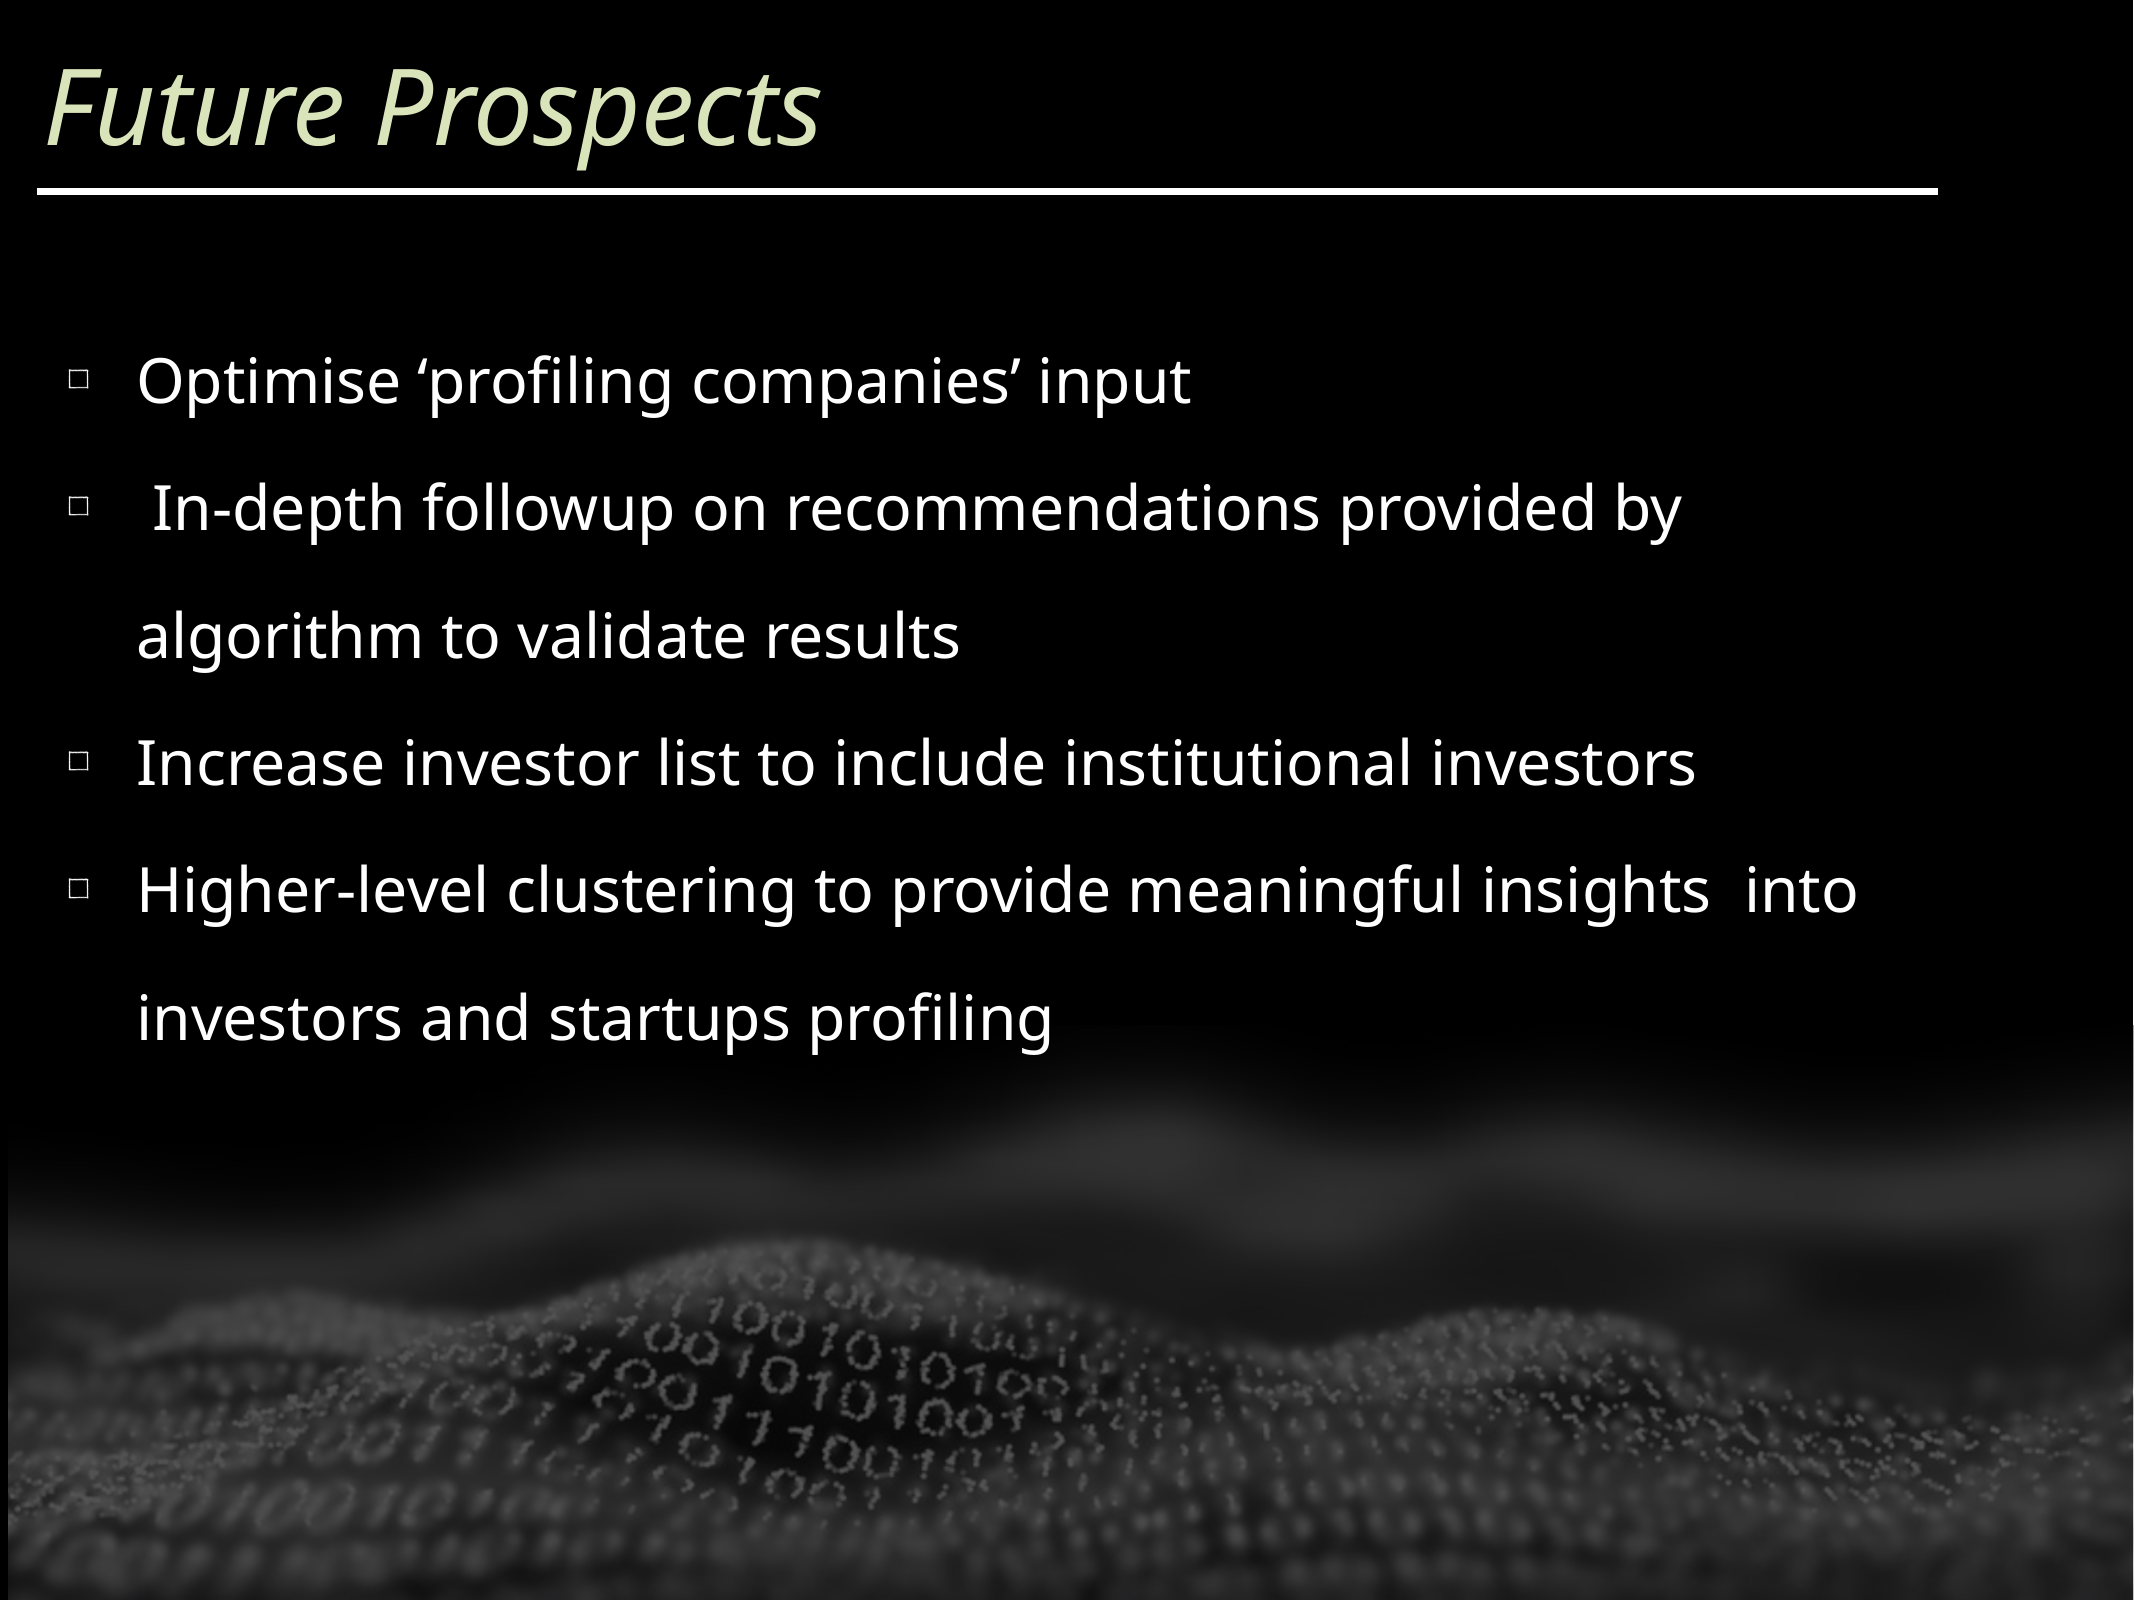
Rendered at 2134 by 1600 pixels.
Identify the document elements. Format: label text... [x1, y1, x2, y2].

text_box Future Prospects [35, 30, 2048, 175]
picture [68, 877, 89, 899]
picture [68, 495, 89, 516]
picture [8, 1025, 2134, 1600]
picture [68, 750, 89, 771]
text_box Optimise ‘profiling companies’ input In-depth followup on recommendations provided by algorithm to validate results Increase investor list to include institutional investors Higher-level clustering to provide meaningful insights into investors and startups profiling [60, 77, 1961, 1025]
picture [68, 368, 89, 389]
